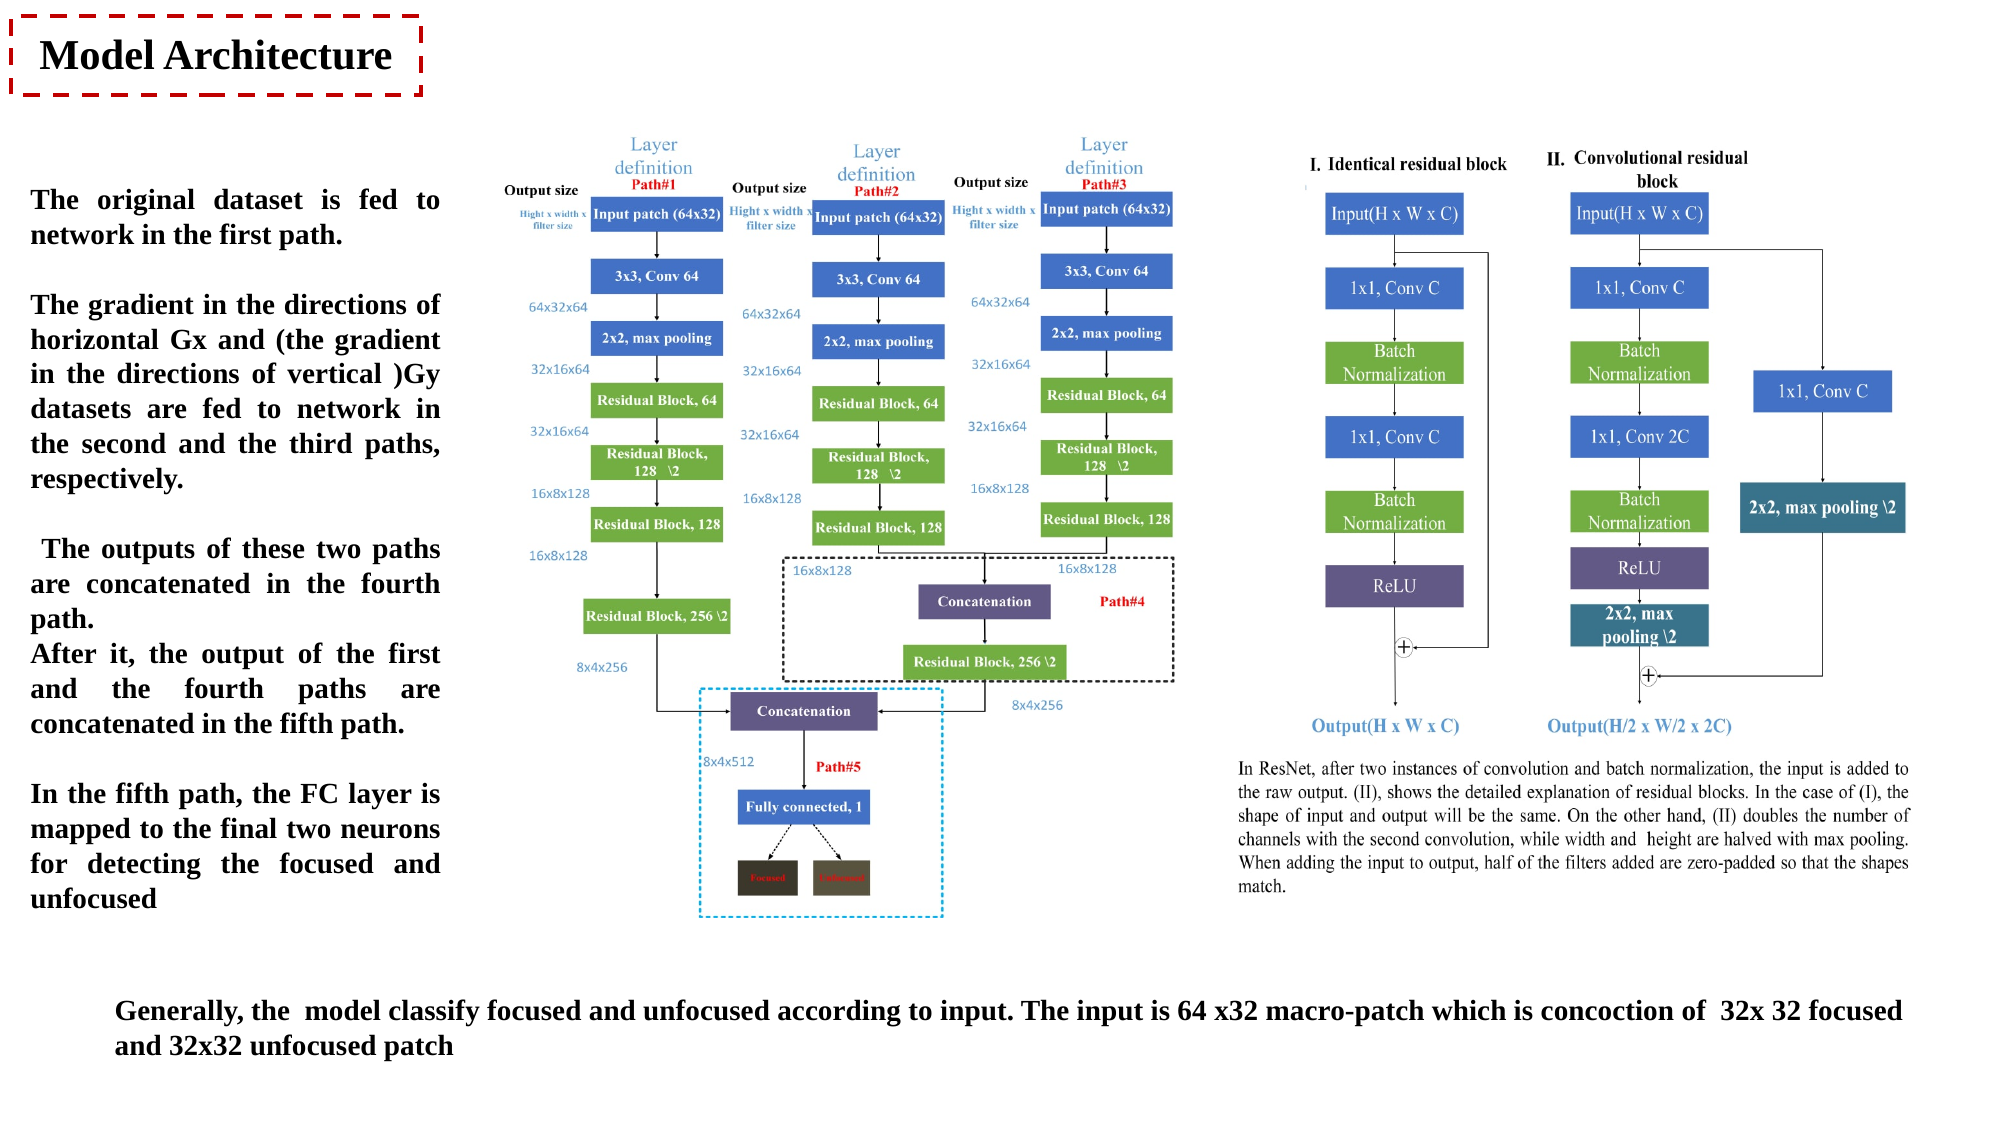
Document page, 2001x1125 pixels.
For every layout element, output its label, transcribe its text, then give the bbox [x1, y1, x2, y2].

text_box Generally, the model classify focused and unfocused according to input. The input is 64 x32 macro-patch which is concoction of 32x 32 focused and 32x32 unfocused patch [99, 983, 1922, 1069]
picture [496, 128, 1189, 918]
text_box Model Architecture [10, 15, 422, 96]
text_box The original dataset is fed to network in the first path. The gradient in the directions of horizontal Gx and (the gradient in the directions of vertical )Gy datasets are fed to network in the second and the third paths, respectively. The outputs of these two paths are concatenated in the fourth path. After it, the output of the first and the fourth paths are concatenated in the fifth path. In the fifth path, the FC layer is mapped to the final two neurons for detecting the focused and unfocused [15, 172, 456, 922]
picture [1229, 141, 1922, 906]
